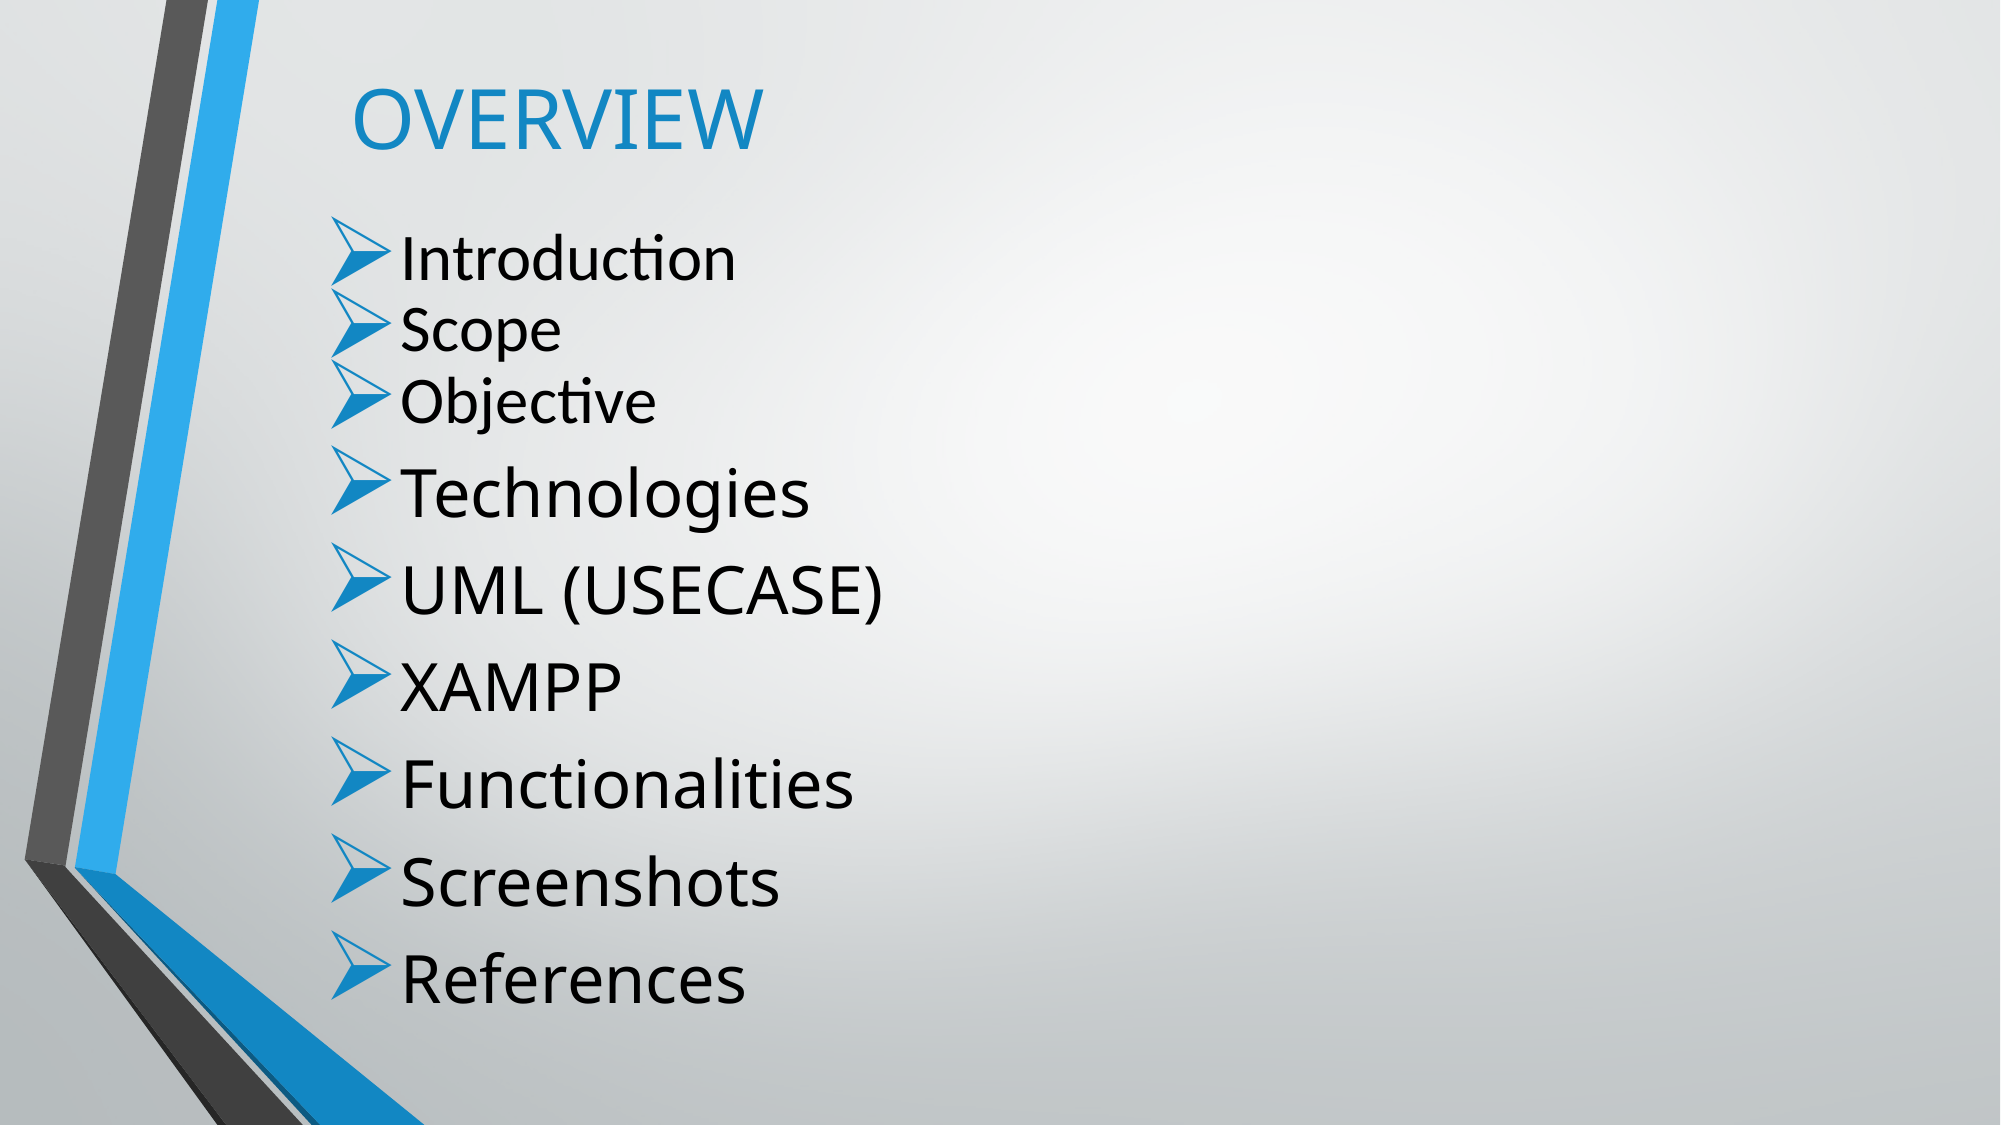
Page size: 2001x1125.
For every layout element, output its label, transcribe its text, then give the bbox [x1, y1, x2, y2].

text_box OVERVIEW [335, 53, 871, 193]
text_box Introduction Scope Objective Technologies UML (USECASE) XAMPP Functionalities Screenshots References [308, 218, 992, 1041]
